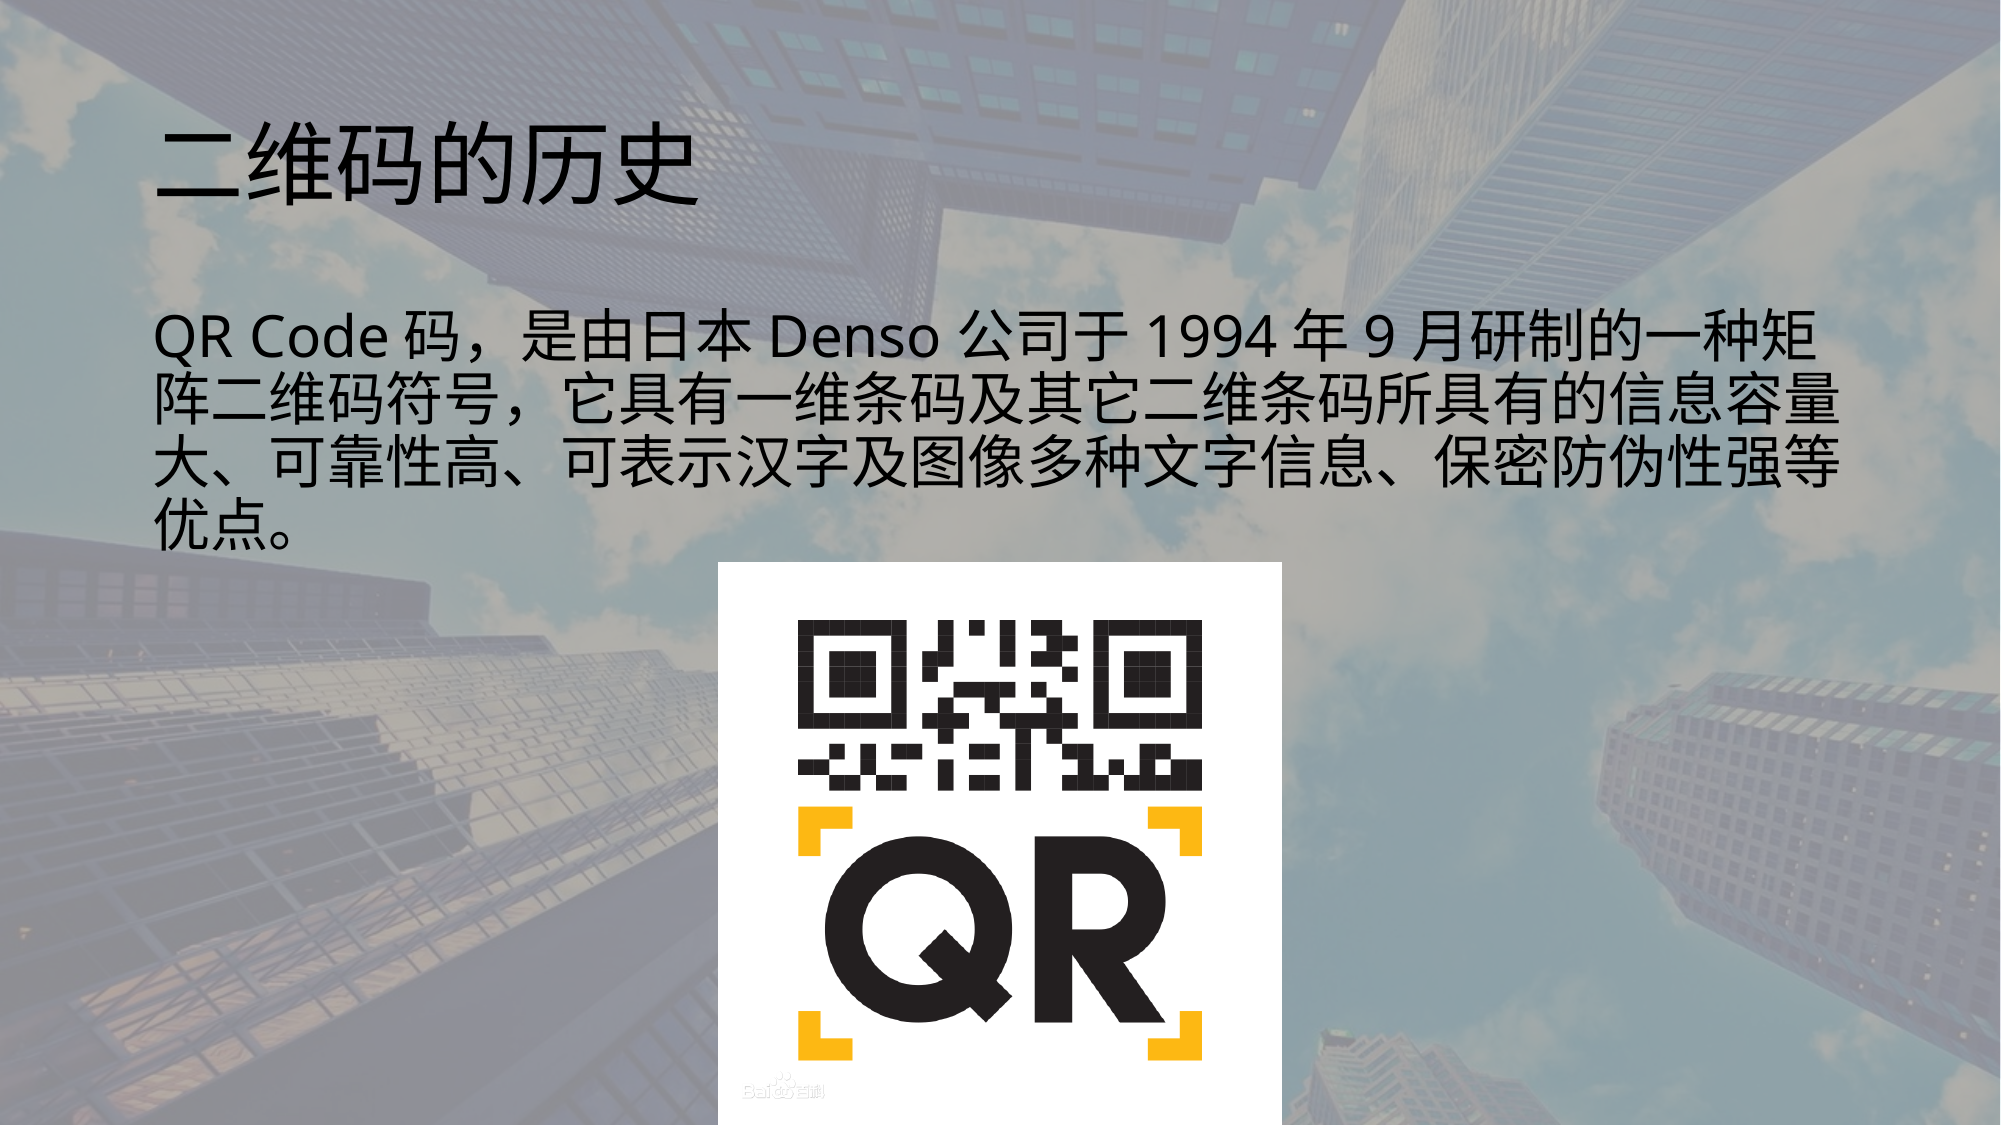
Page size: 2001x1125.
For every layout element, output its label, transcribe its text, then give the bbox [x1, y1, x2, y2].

list QR Code码，是由日本Denso公司于1994年9月研制的一种矩阵二维码符号，它具有一维条码及其它二维条码所具有的信息容量大、可靠性高、可表示汉字及图像多种文字信息、保密防伪性强等优点。 [137, 299, 1863, 1014]
title 二维码的历史 [137, 59, 1863, 278]
text_box [0, 0, 2000, 1125]
picture [718, 562, 1282, 1125]
